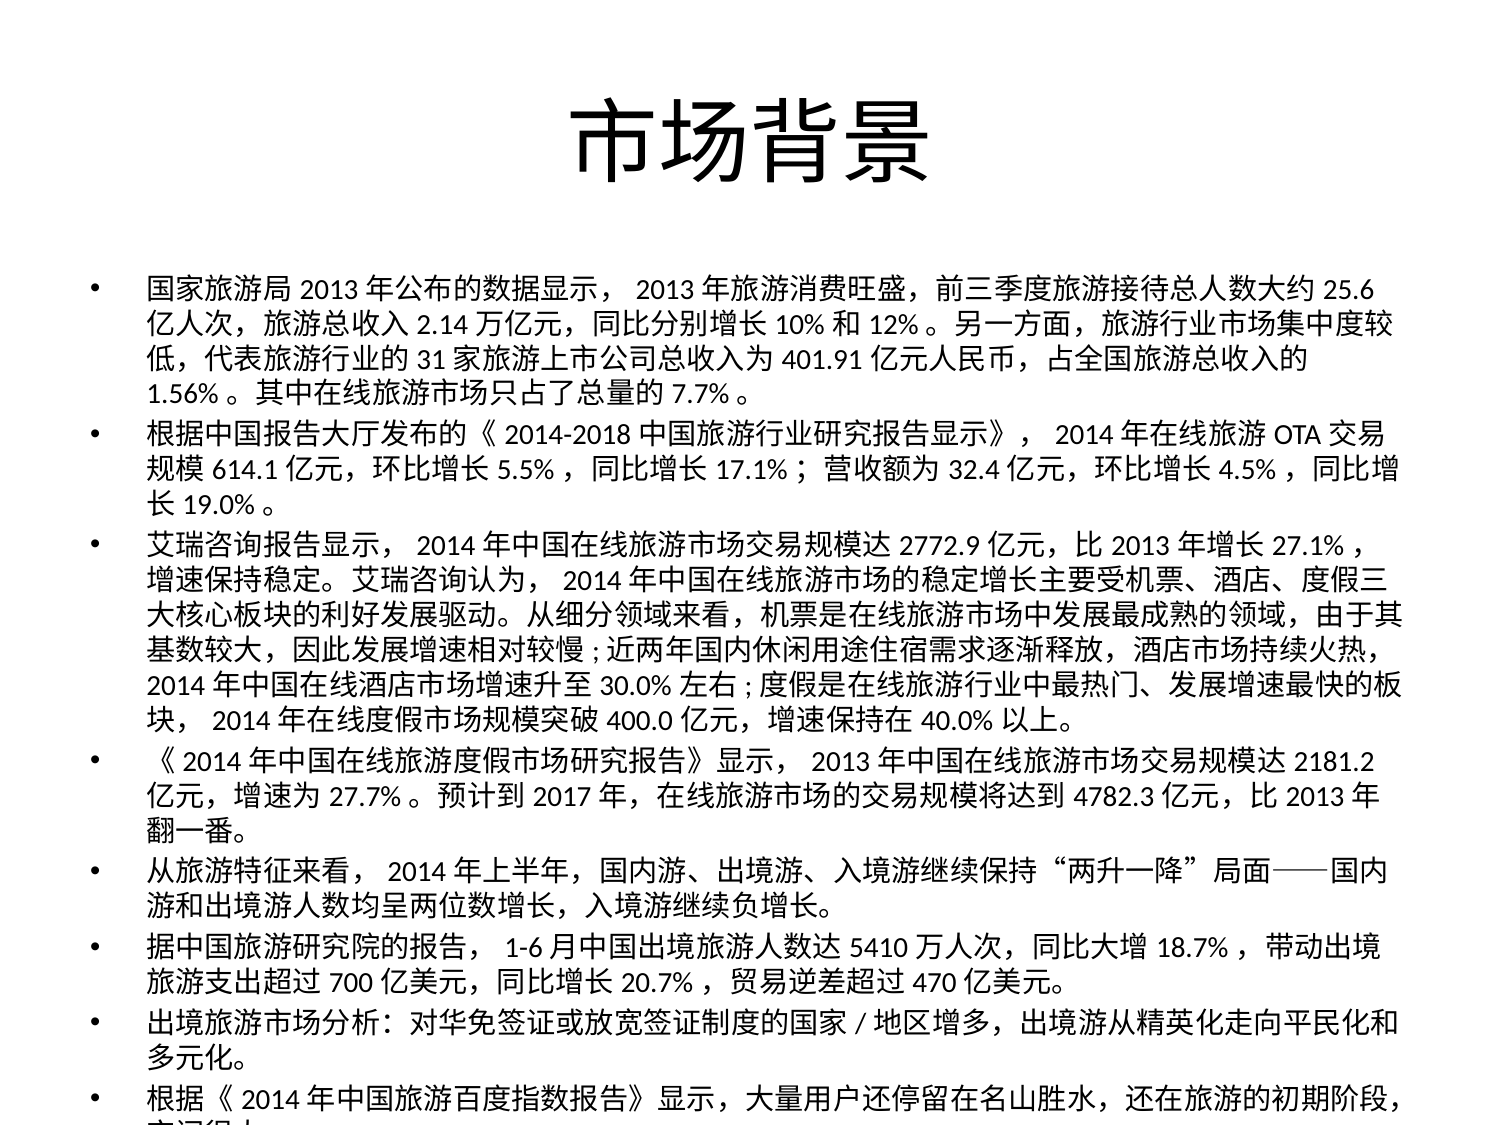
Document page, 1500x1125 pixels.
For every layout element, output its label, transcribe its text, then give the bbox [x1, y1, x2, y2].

list 国家旅游局2013年公布的数据显示，2013年旅游消费旺盛，前三季度旅游接待总人数大约25.6亿人次，旅游总收入2.14万亿元，同比分别增长10%和12%。另一方面，旅游行业市场集中度较低，代表旅游行业的31家旅游上市公司总收入为401.91亿元人民币，占全国旅游总收入的1.56%。其中在线旅游市场只占了总量的7.7%。 根据中国报告大厅发布的《2014-2018中国旅游行业研究报告显示》，2014年在线旅游OTA交易规模614.1亿元，环比增长5.5%，同比增长17.1%；营收额为32.4亿元，环比增长4.5%，同比增长19.0%。 艾瑞咨询报告显示，2014年中国在线旅游市场交易规模达2772.9亿元，比2013年增长27.1%，增速保持稳定。艾瑞咨询认为，2014年中国在线旅游市场的稳定增长主要受机票、酒店、度假三大核心板块的利好发展驱动。从细分领域来看，机票是在线旅游市场中发展最成熟的领域，由于其基数较大，因此发展增速相对较慢;近两年国内休闲用途住宿需求逐渐释放，酒店市场持续火热，2014年中国在线酒店市场增速升至30.0%左右;度假是在线旅游行业中最热门、发展增速最快的板块，2014年在线度假市场规模突破400.0亿元，增速保持在40.0%以上。 《2014年中国在线旅游度假市场研究报告》显示，2013年中国在线旅游市场交易规模达2181.2亿元，增速为27.7%。预计到2017年，在线旅游市场的交易规模将达到4782.3亿元，比2013年翻一番。 从旅游特征来看，2014年上半年，国内游、出境游、入境游继续保持“两升一降”局面——国内游和出境游人数均呈两位数增长，入境游继续负增长。 据中国旅游研究院的报告，1-6月中国出境旅游人数达5410万人次，同比大增18.7%，带动出境旅游支出超过700亿美元，同比增长20.7%，贸易逆差超过470亿美元。 出境旅游市场分析：对华免签证或放宽签证制度的国家/地区增多，出境游从精英化走向平民化和多元化。 根据《2014年中国旅游百度指数报告》显示，大量用户还停留在名山胜水，还在旅游的初期阶段，空间很大。 [75, 262, 1425, 1005]
title 市场背景 [75, 45, 1425, 233]
